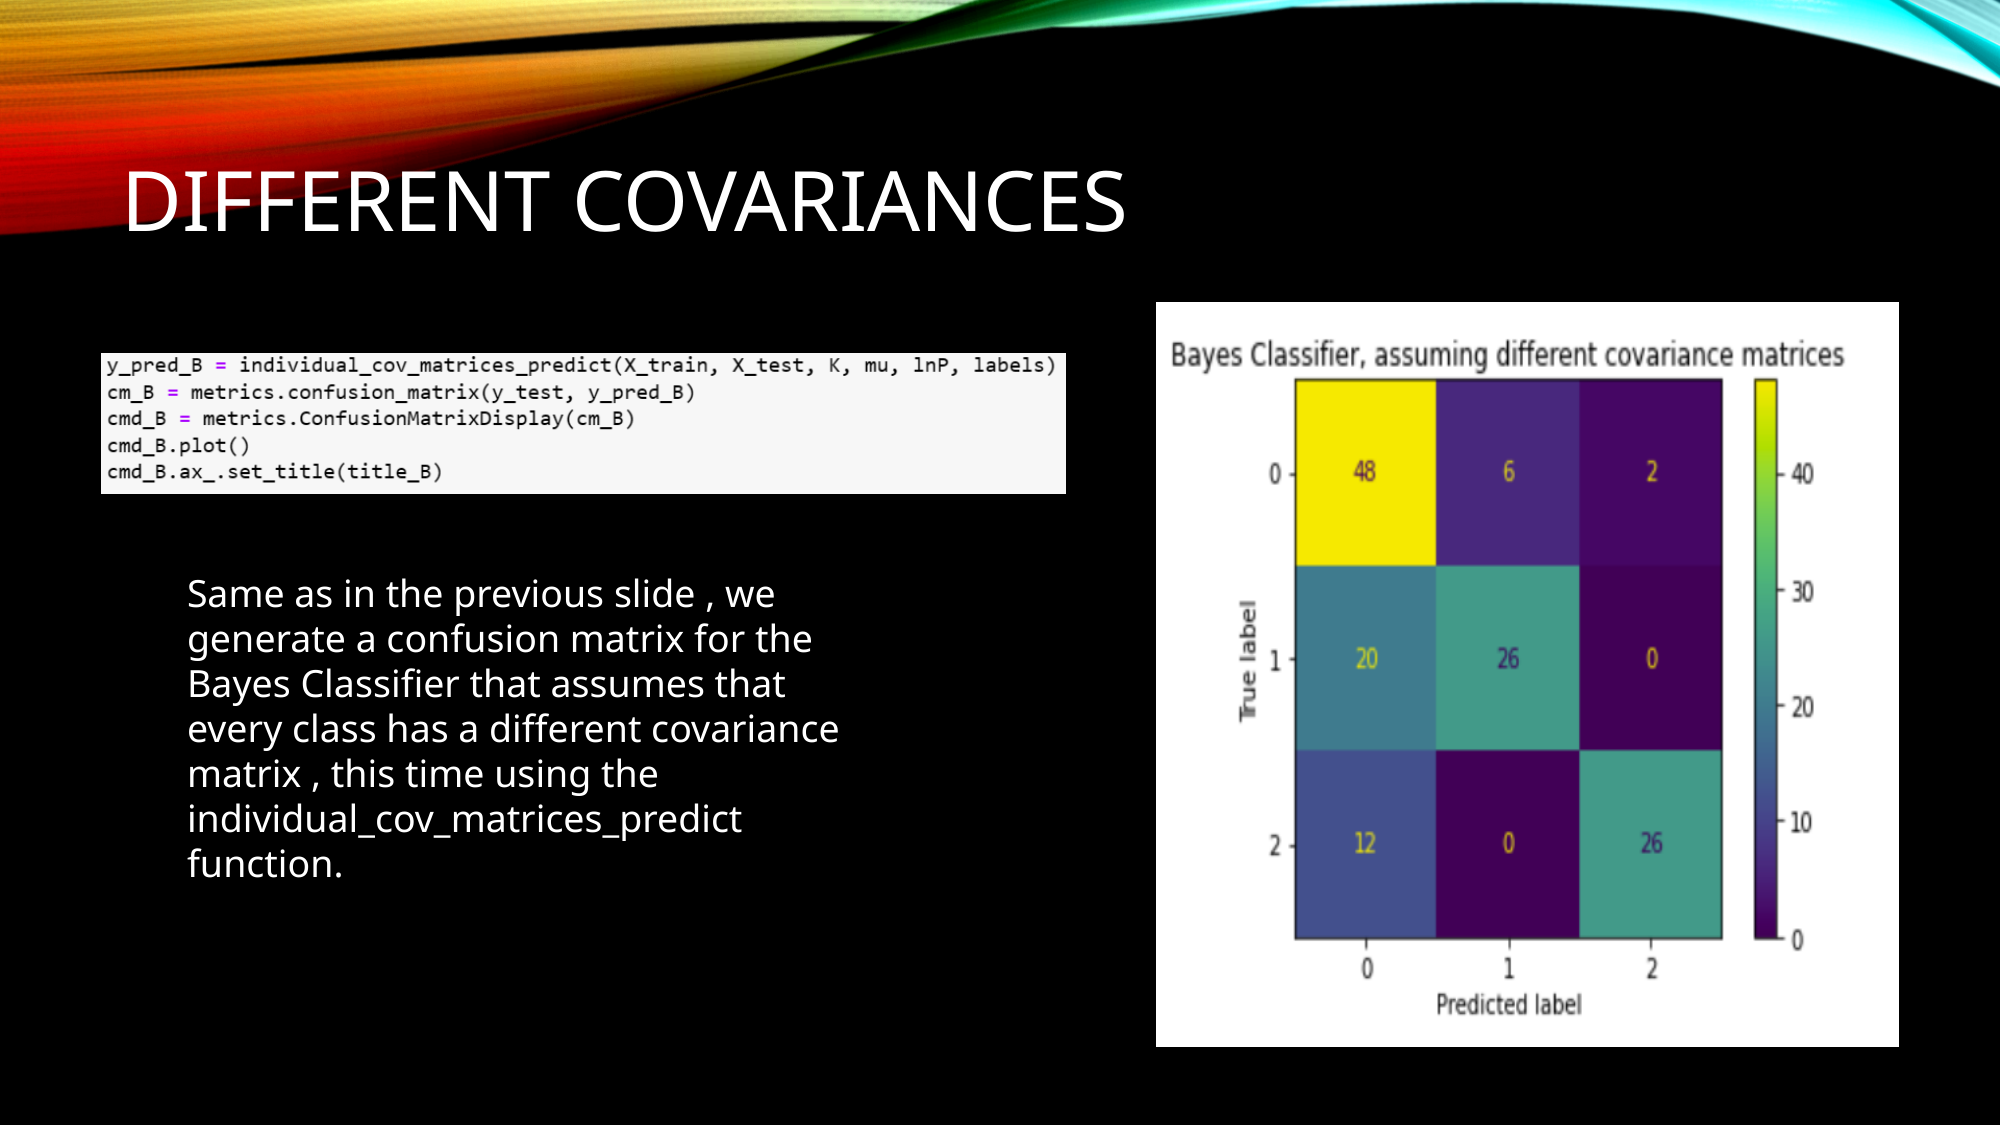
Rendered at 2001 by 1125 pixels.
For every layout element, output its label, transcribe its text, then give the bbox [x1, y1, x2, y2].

title Different covariances [84, 140, 1144, 268]
picture [1156, 301, 1899, 1047]
text_box Same as in the previous slide , we generate a confusion matrix for the Bayes Classifier that assumes that every class has a different covariance matrix , this time using the individual_cov_matrices_predict function. [172, 562, 861, 893]
picture [101, 353, 1067, 495]
picture [0, 0, 2000, 237]
